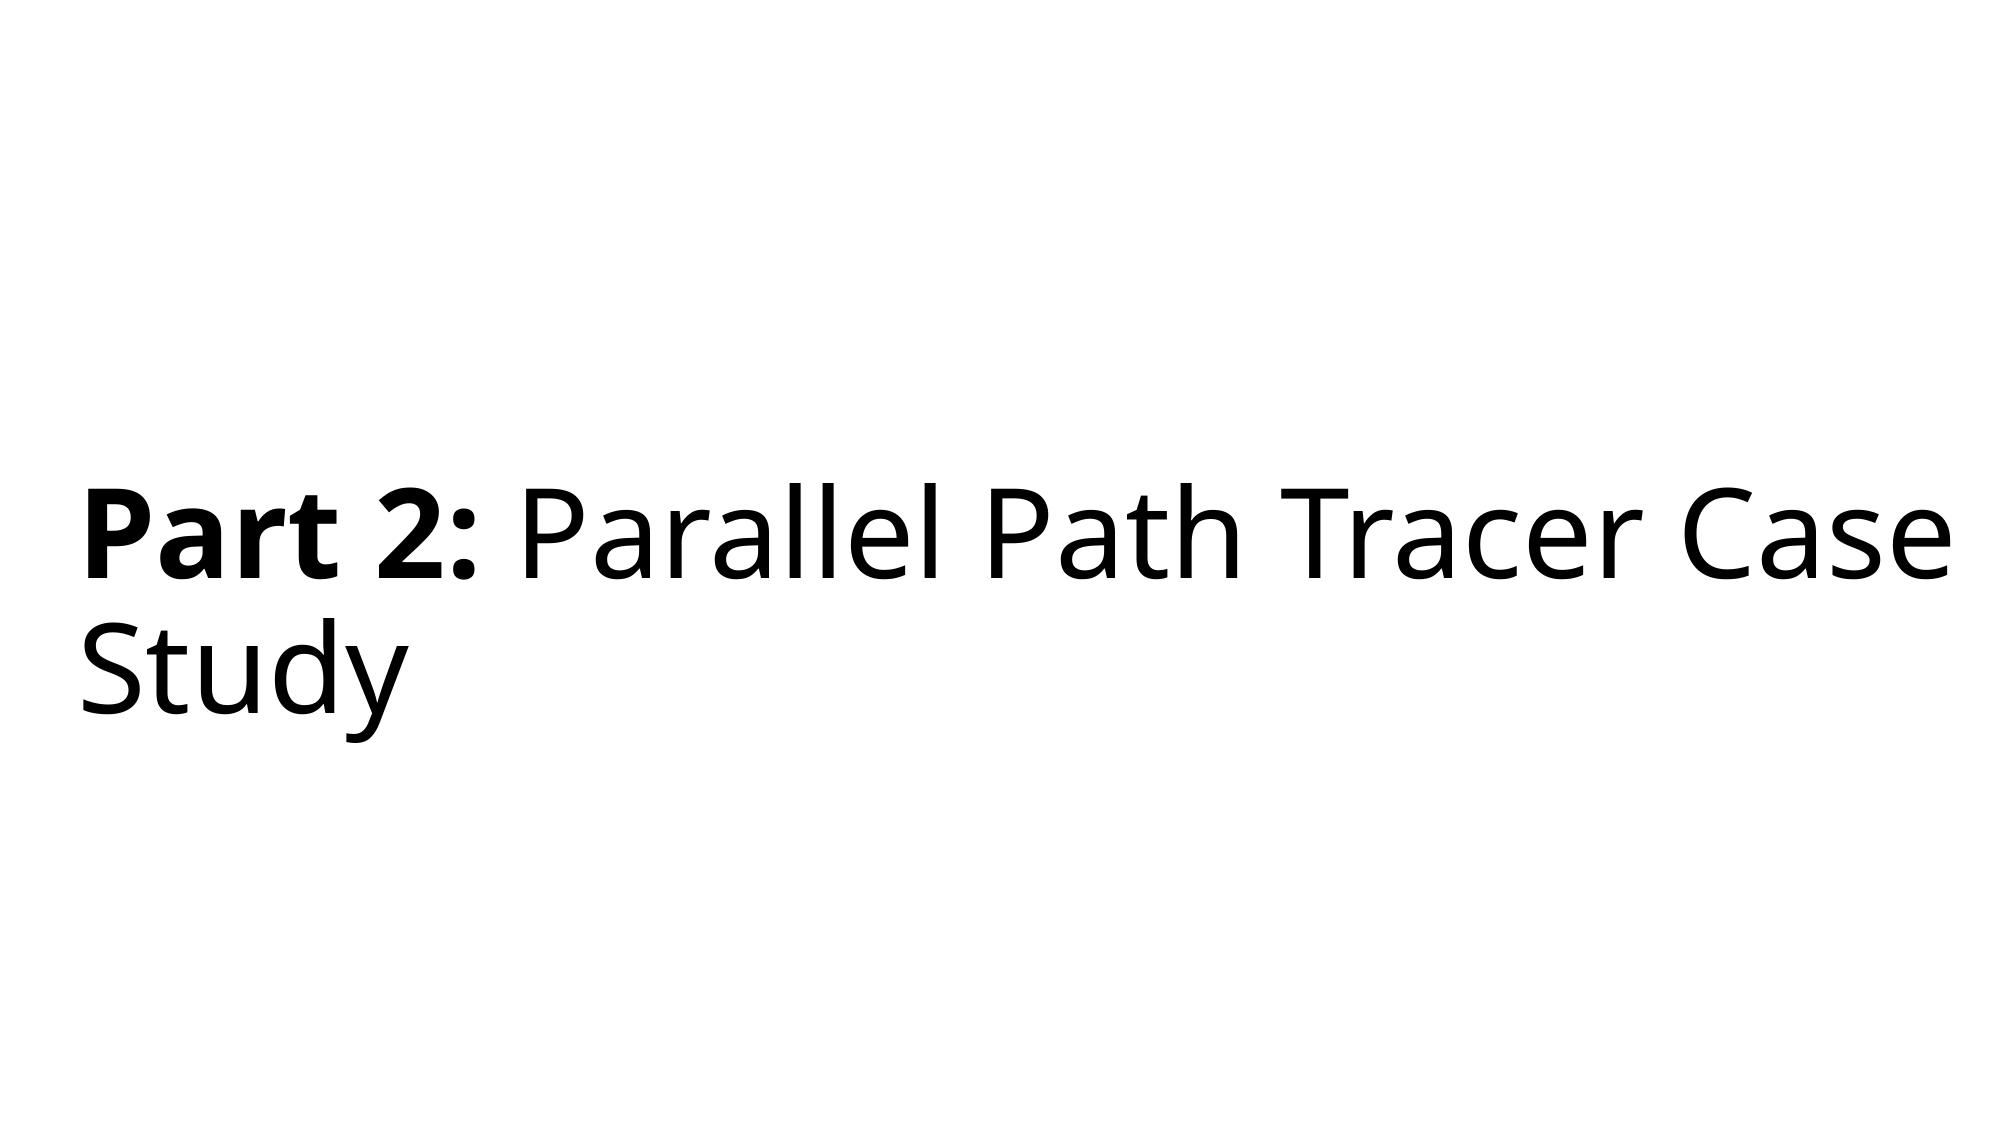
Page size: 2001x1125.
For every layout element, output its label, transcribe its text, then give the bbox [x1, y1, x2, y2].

title Part 2: Parallel Path Tracer Case Study [62, 280, 2000, 749]
